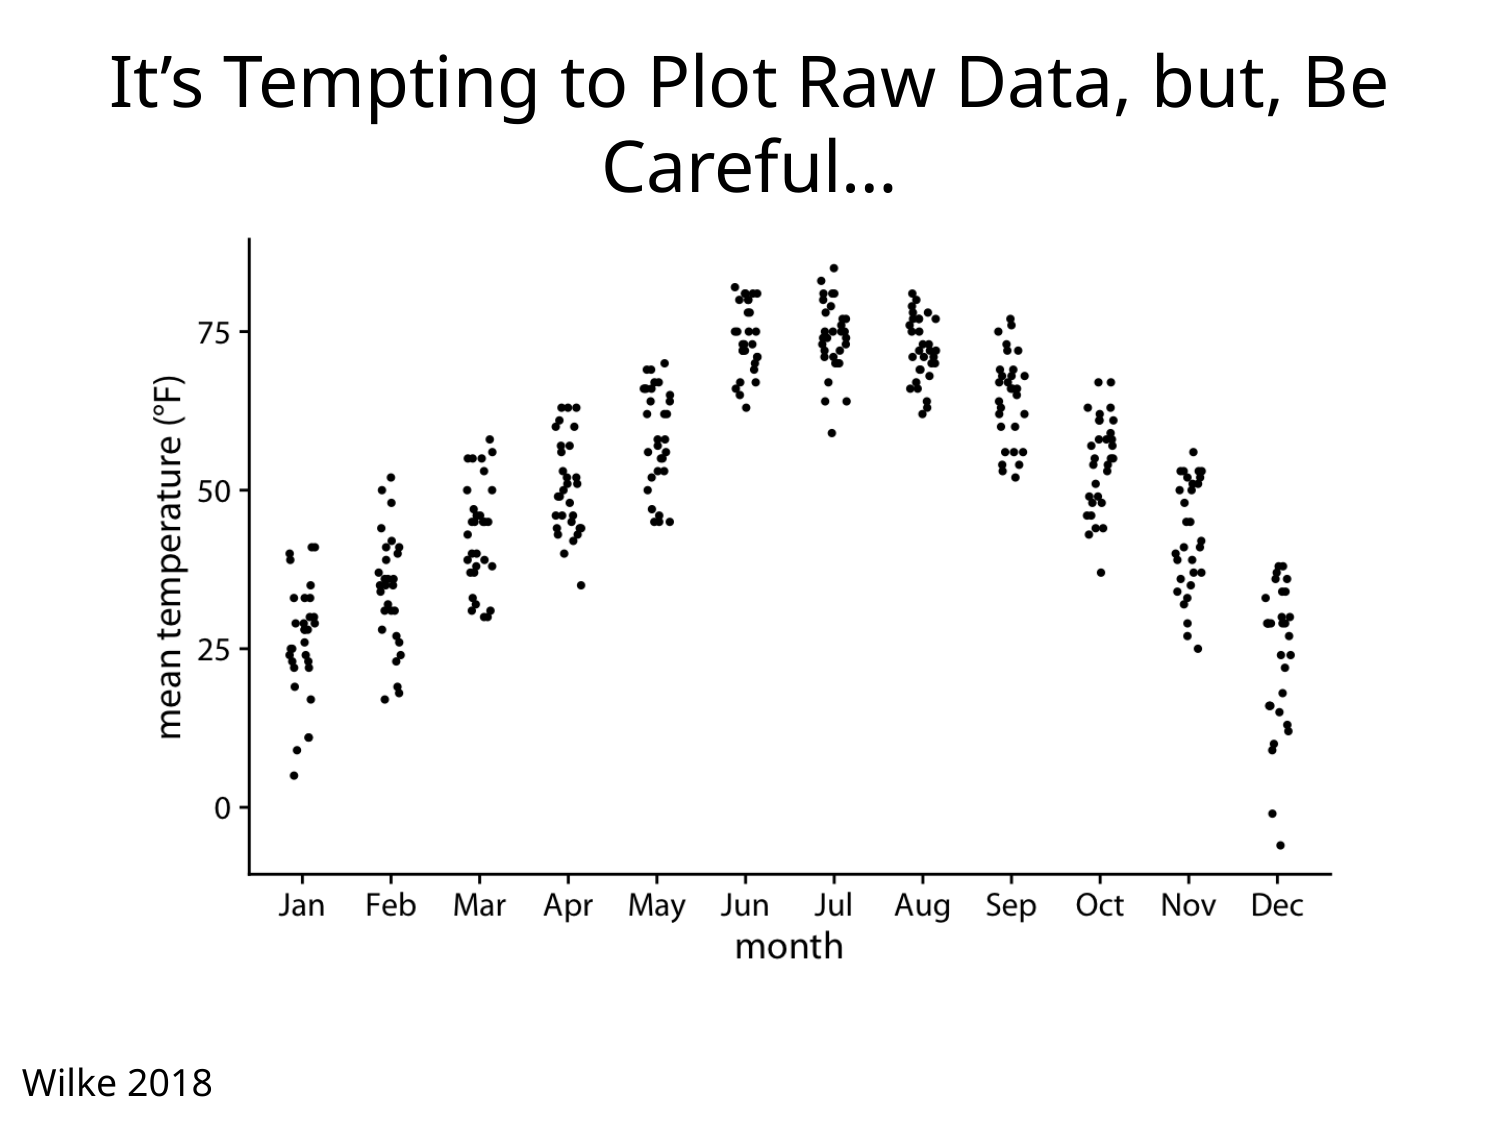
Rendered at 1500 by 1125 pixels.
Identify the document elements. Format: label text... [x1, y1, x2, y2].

picture [149, 232, 1351, 973]
text_box Wilke 2018 [7, 1051, 229, 1112]
title It’s Tempting to Plot Raw Data, but, Be Careful… [75, 27, 1425, 216]
